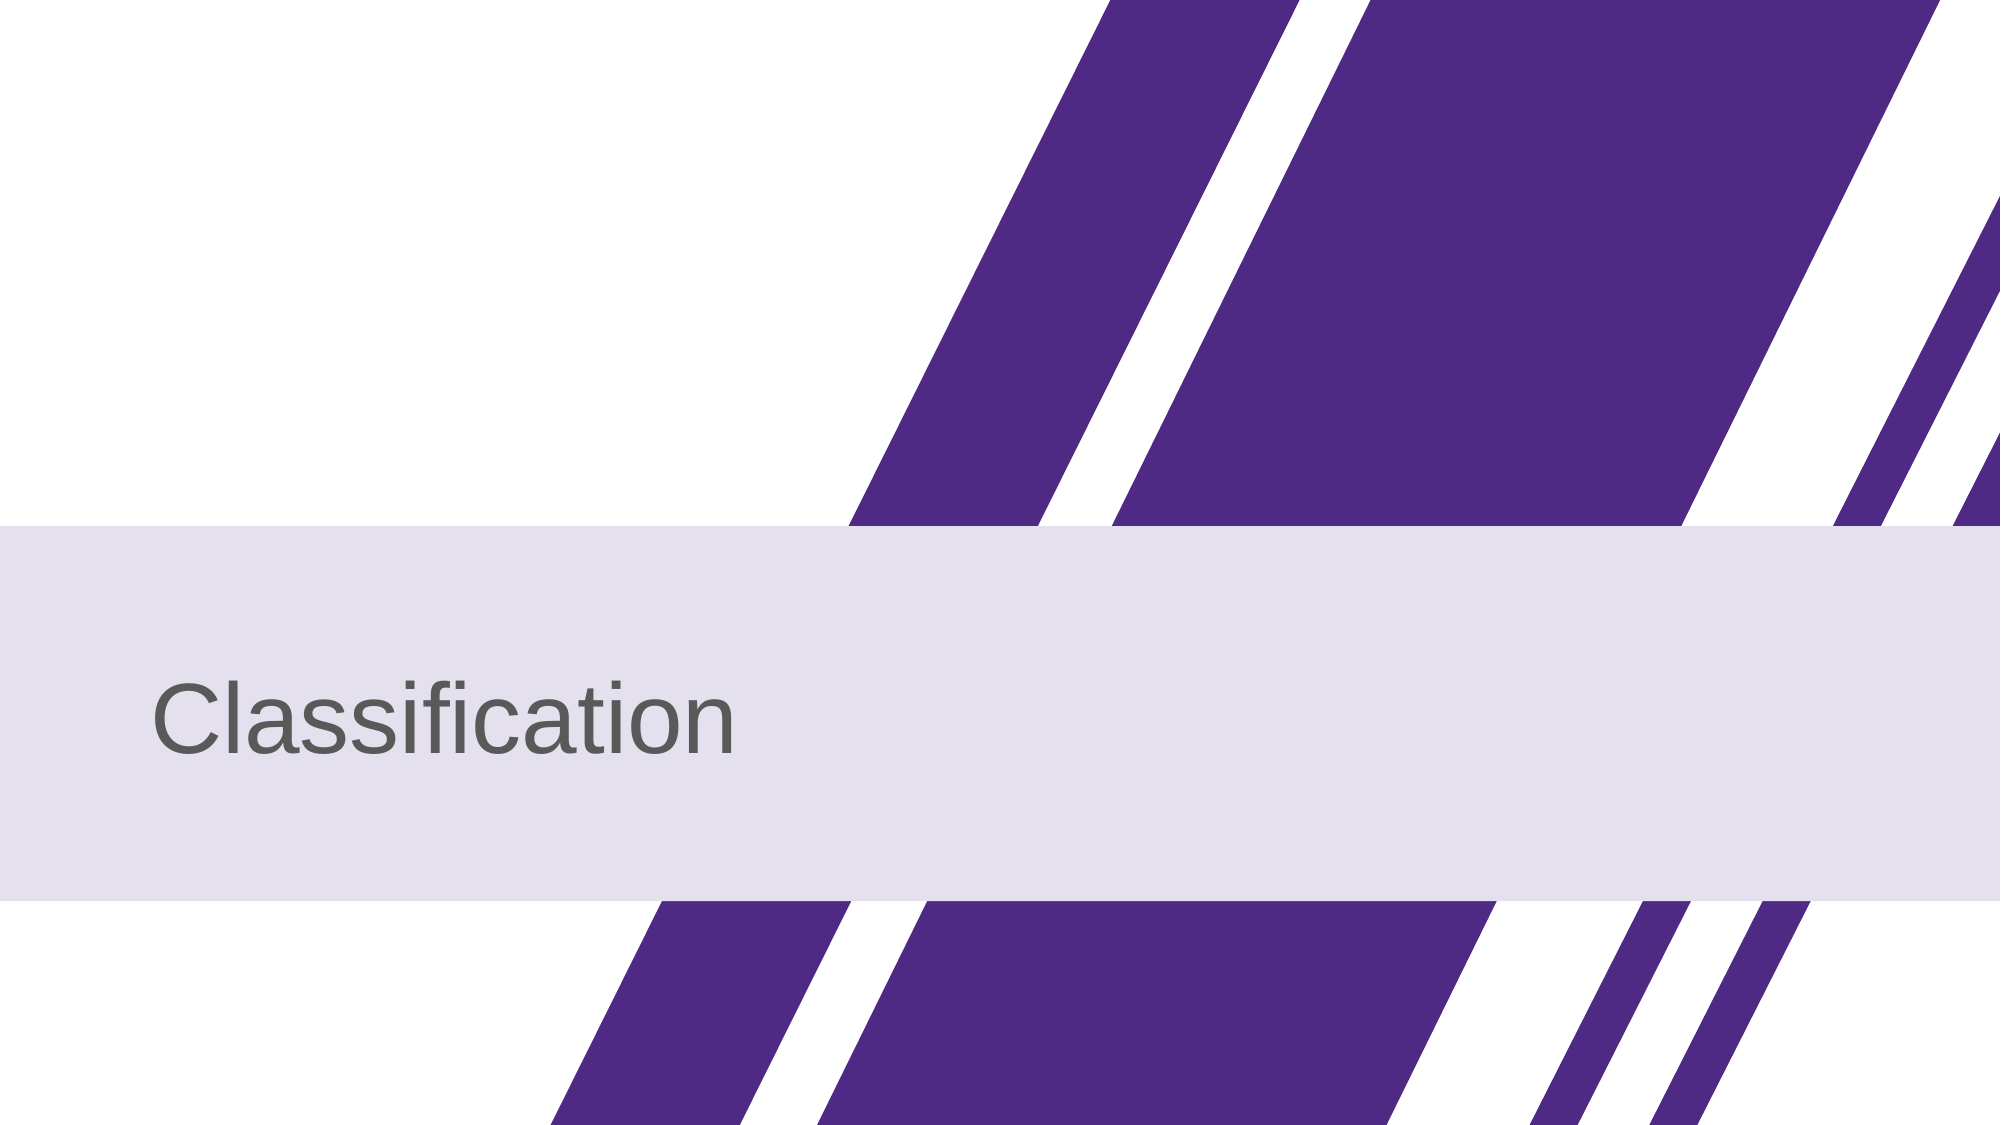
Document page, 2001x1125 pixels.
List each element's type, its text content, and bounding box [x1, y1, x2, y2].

text_box Classification [0, 526, 2000, 902]
text_box [1831, 195, 2000, 526]
text_box [846, 0, 1302, 526]
text_box [1647, 902, 1813, 1125]
text_box [1110, 0, 1942, 526]
text_box [548, 902, 853, 1125]
text_box [1527, 902, 1693, 1125]
text_box [1950, 431, 2000, 526]
text_box [815, 902, 1499, 1125]
